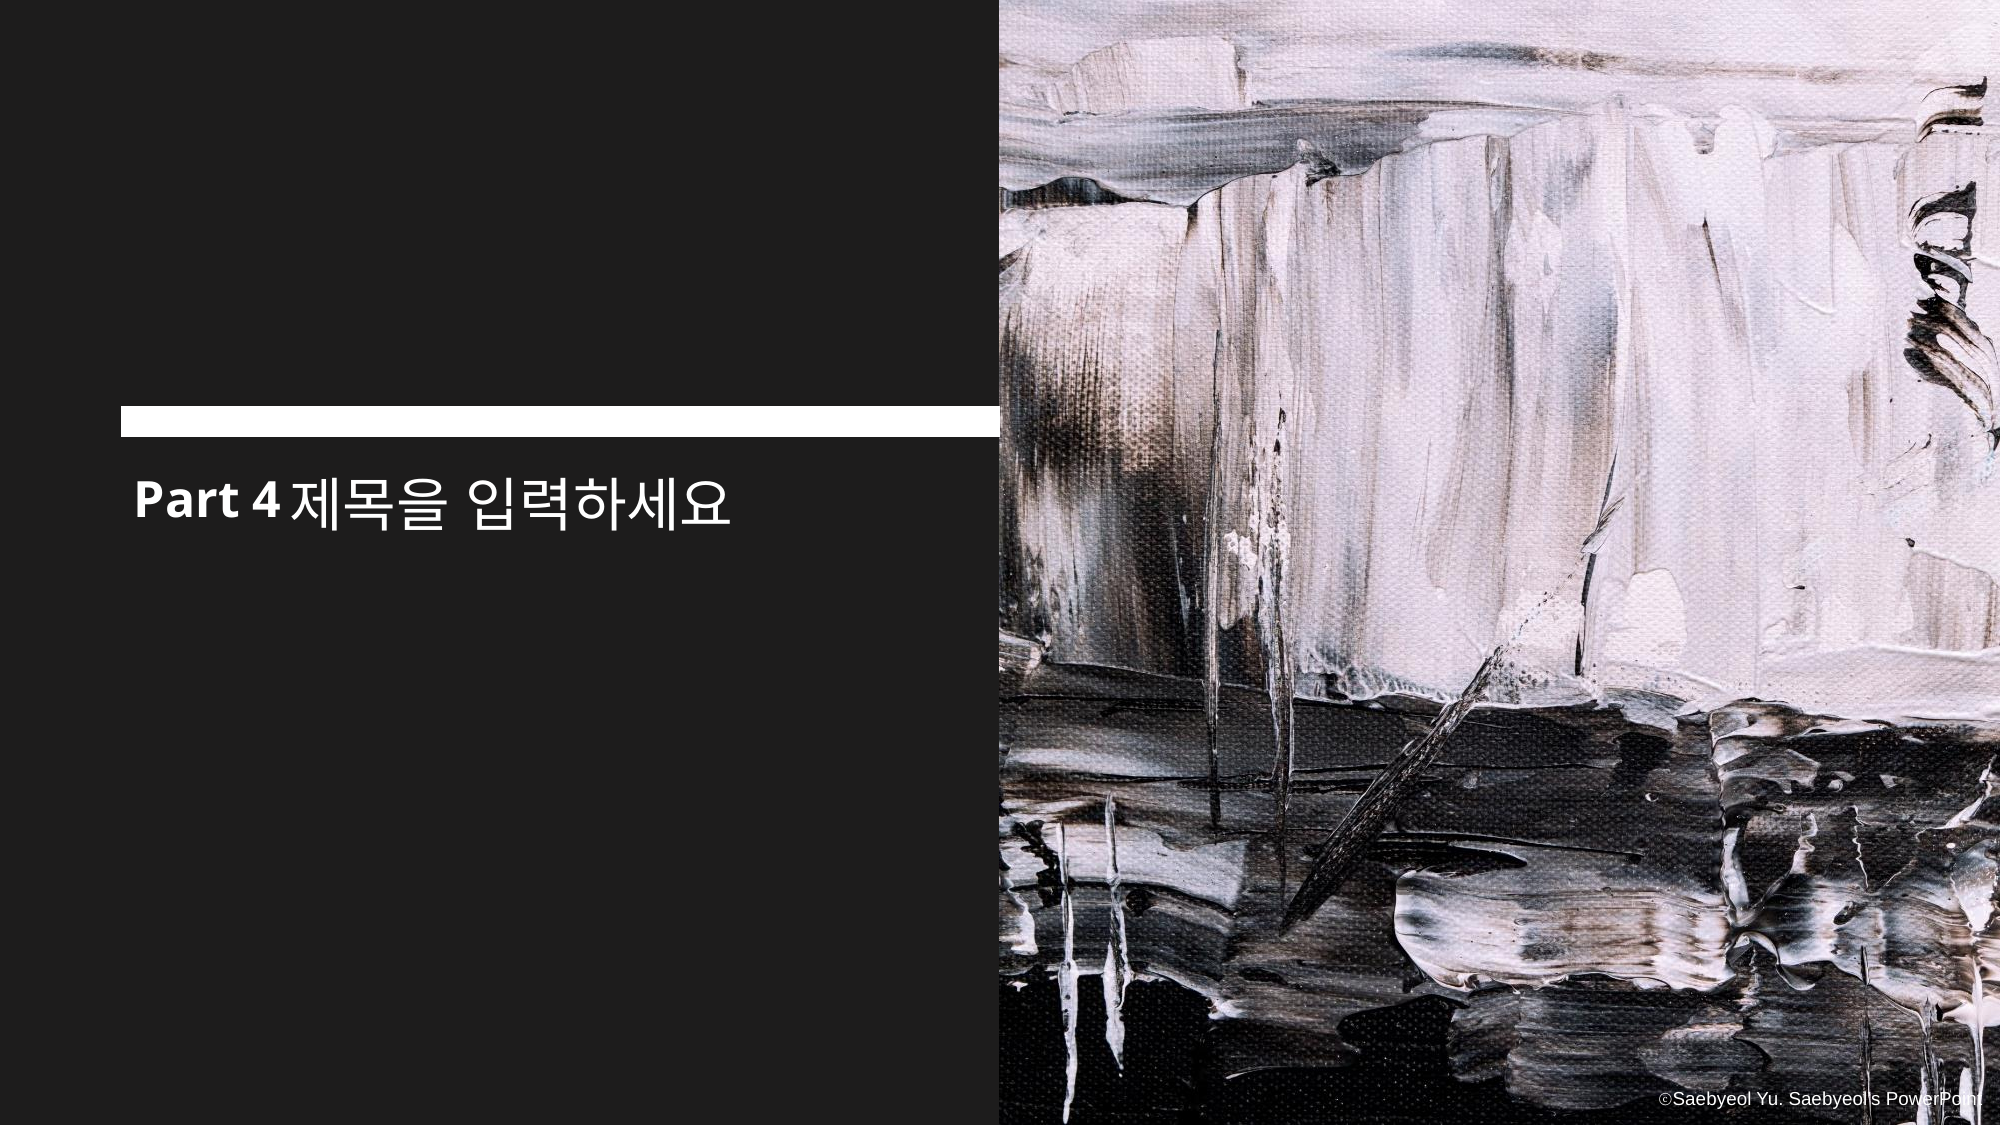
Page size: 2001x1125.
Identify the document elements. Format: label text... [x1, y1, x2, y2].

text_box Part 4 [118, 460, 274, 535]
picture [999, 0, 2000, 1125]
text_box 제목을 입력하세요 [274, 460, 749, 545]
